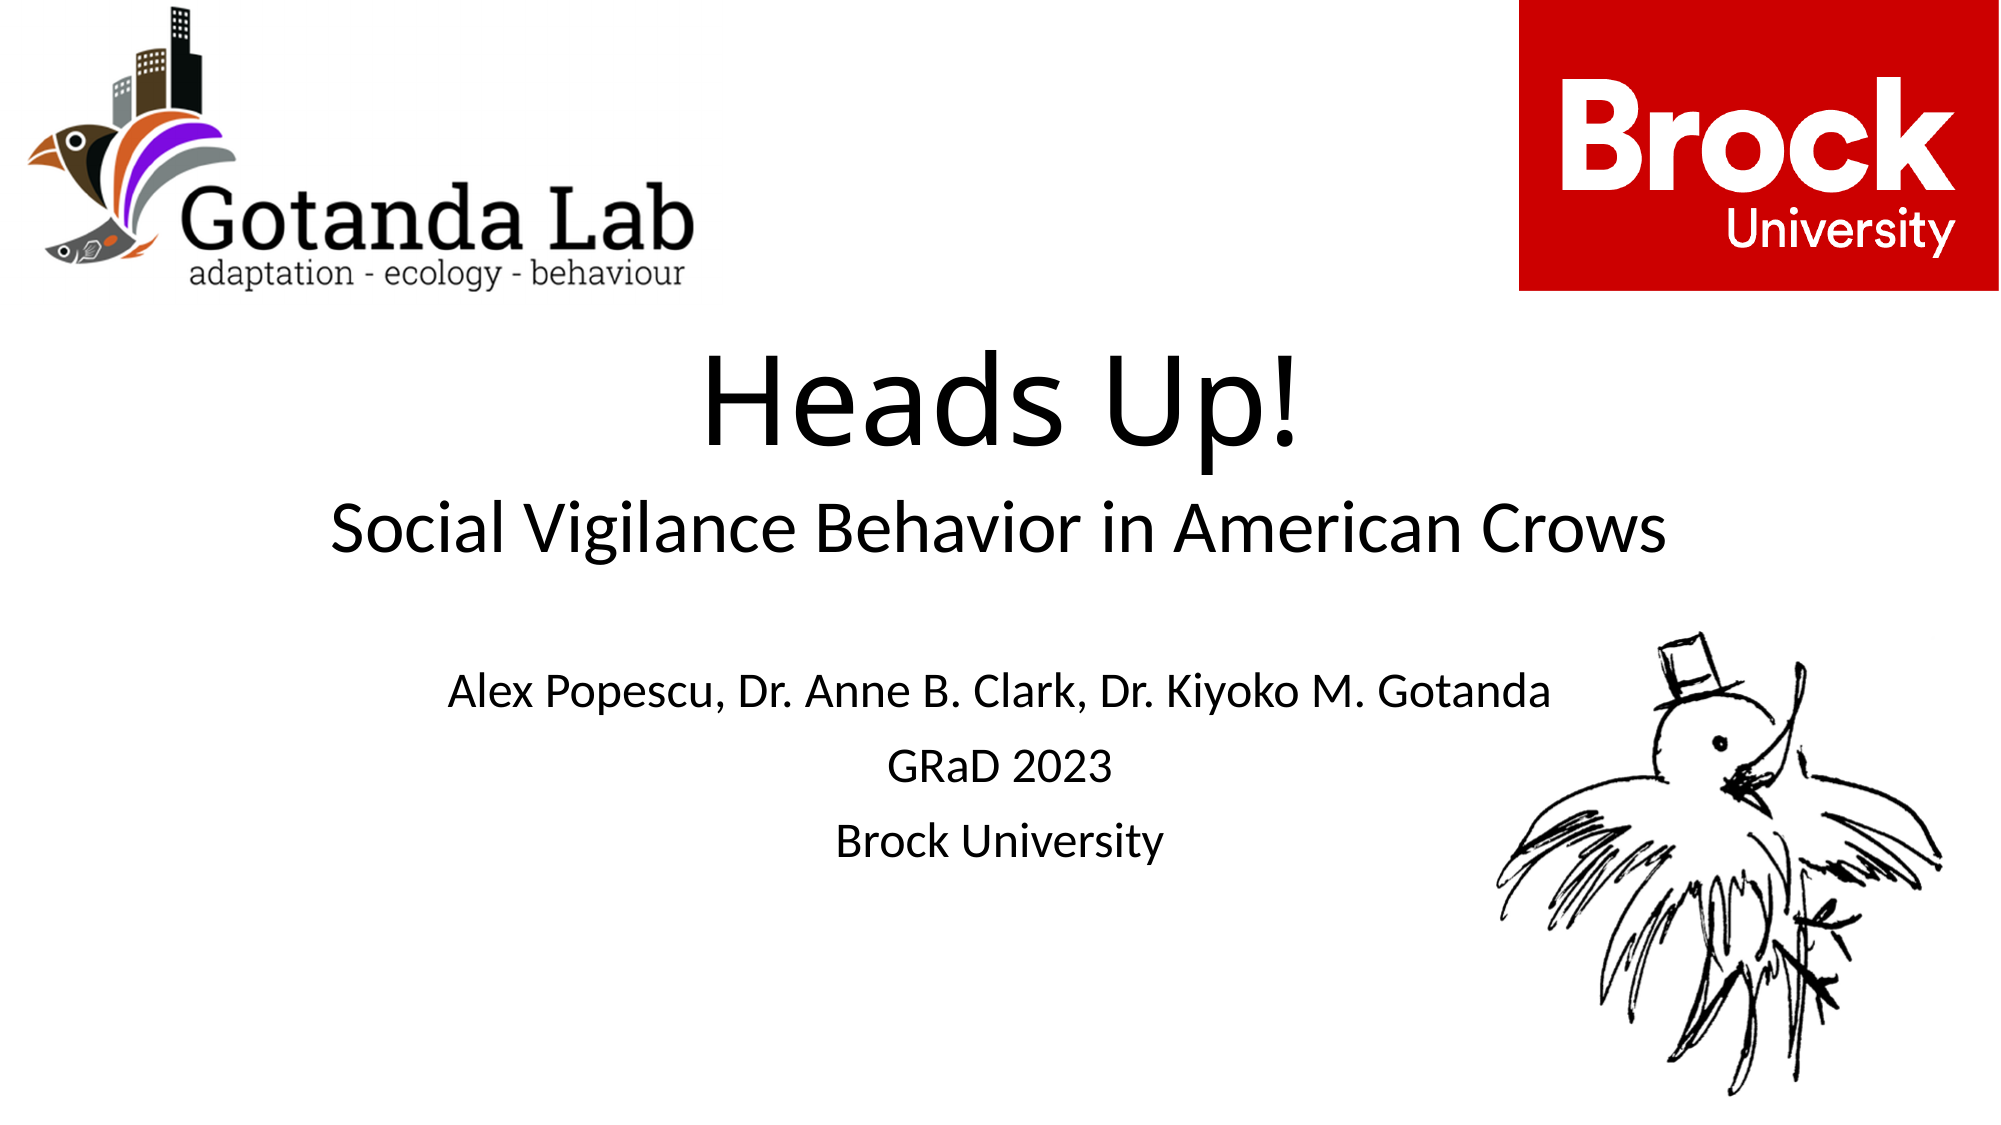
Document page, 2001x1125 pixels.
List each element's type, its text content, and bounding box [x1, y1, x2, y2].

picture [1519, 0, 2000, 305]
title Heads Up! [249, 184, 1750, 480]
subtitle Social Vigilance Behavior in American Crows Alex Popescu, Dr. Anne B. Clark, Dr. Kiyoko M. Gotanda GRaD 2023 Brock University [249, 480, 1750, 999]
picture [1459, 612, 2000, 1125]
picture [0, 0, 723, 305]
